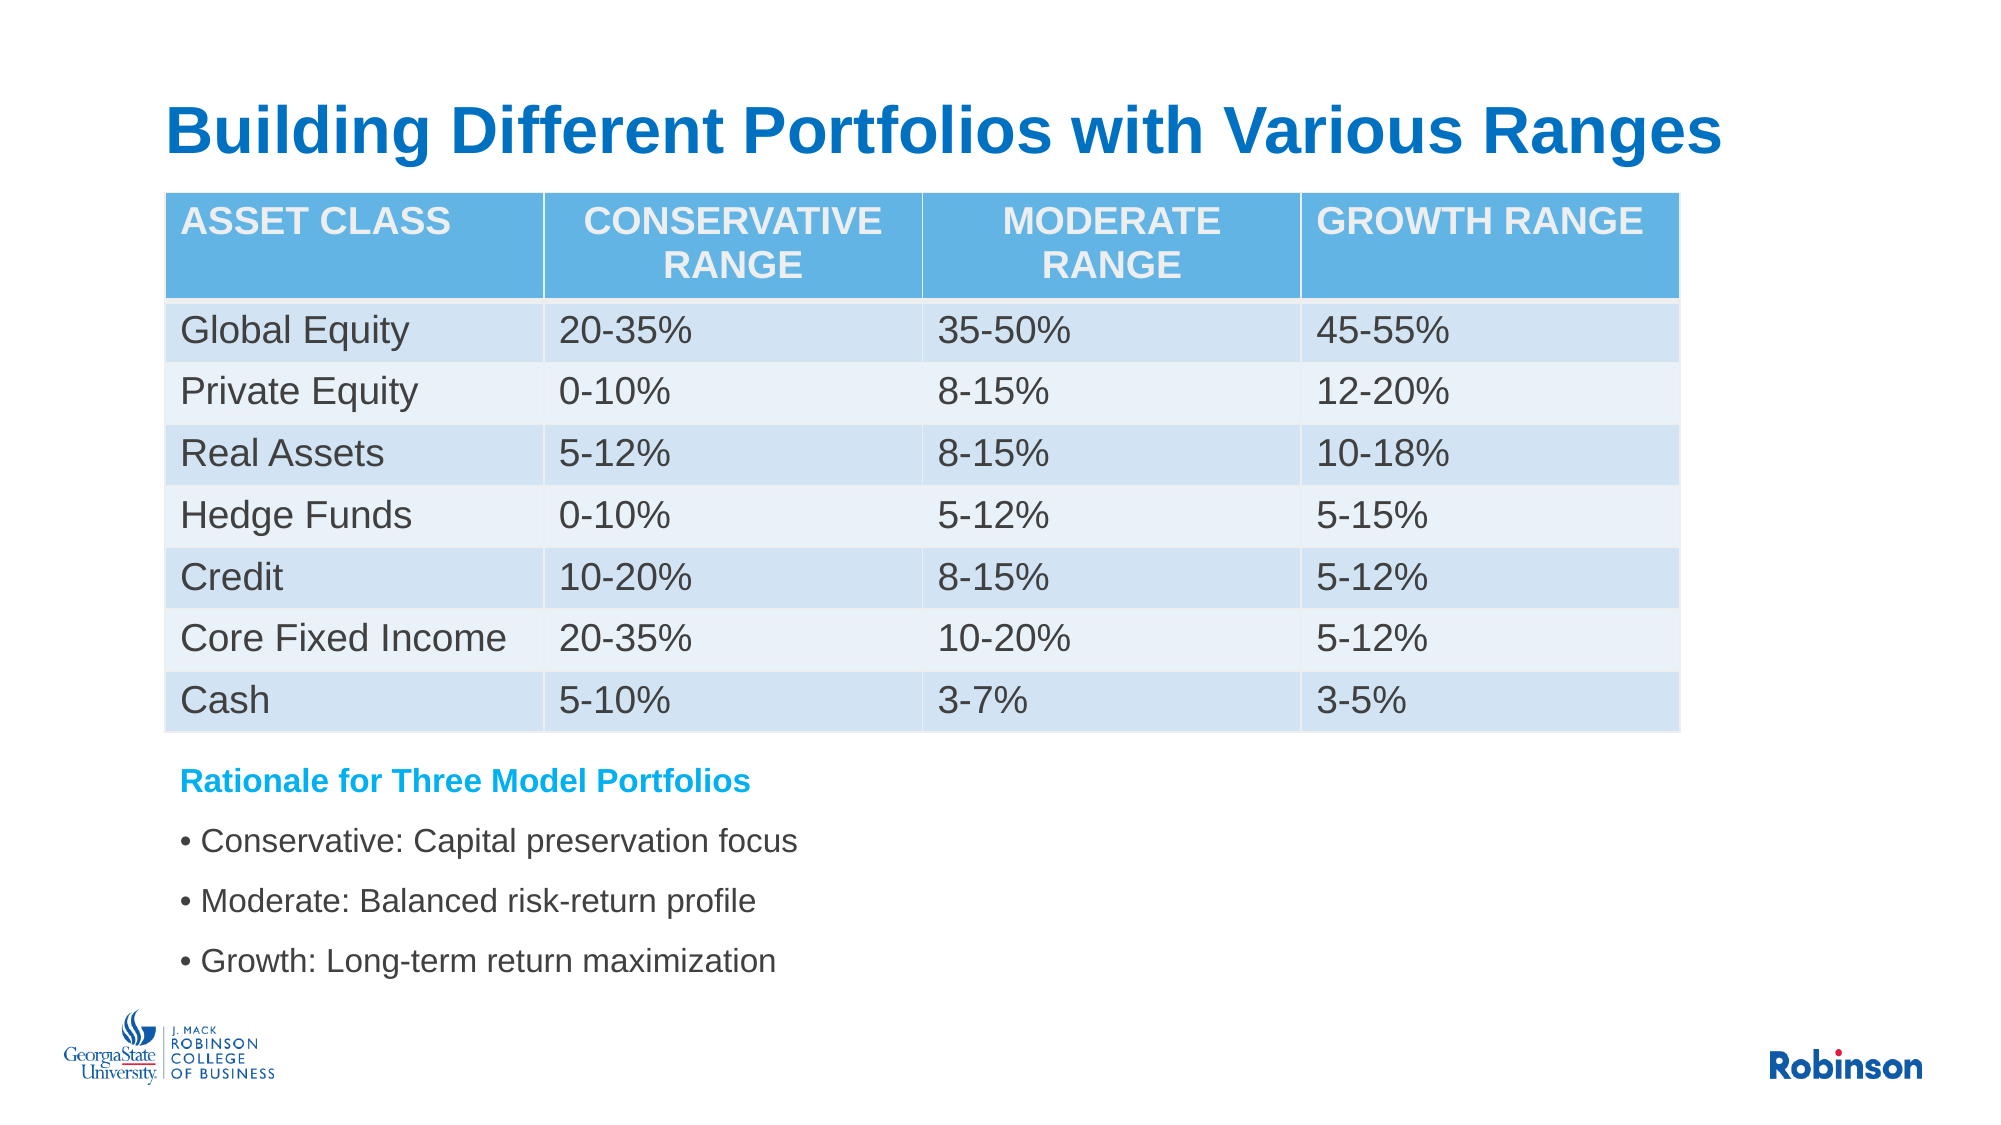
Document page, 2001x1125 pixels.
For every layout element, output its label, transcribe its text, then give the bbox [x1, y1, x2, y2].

table_cell Hedge Funds [166, 487, 543, 546]
table_cell 12-20% [1302, 363, 1679, 423]
table_header CONSERVATIVE RANGE [545, 193, 922, 298]
table_cell 45-55% [1302, 304, 1679, 362]
table_header ASSET CLASS [166, 193, 543, 298]
table_cell 5-12% [1302, 548, 1679, 608]
table_cell Core Fixed Income [166, 610, 543, 670]
text_box Building Different Portfolios with Various Ranges [150, 79, 1771, 175]
table_cell 3-7% [923, 672, 1300, 731]
table_cell 5-12% [1302, 610, 1679, 670]
table_cell 20-35% [545, 304, 922, 362]
table_cell 8-15% [923, 425, 1300, 485]
table_cell 0-10% [545, 363, 922, 423]
table_cell Cash [166, 672, 543, 731]
table_cell 10-20% [545, 548, 922, 608]
table_header MODERATE RANGE [923, 193, 1300, 298]
table_cell 10-20% [923, 610, 1300, 670]
picture [1770, 1049, 1922, 1079]
table_cell Private Equity [166, 363, 543, 423]
picture [64, 1009, 274, 1085]
table_cell 3-5% [1302, 672, 1679, 731]
table_cell Global Equity [166, 304, 543, 362]
table_cell 5-12% [923, 487, 1300, 546]
table_cell 8-15% [923, 363, 1300, 423]
table_cell 5-15% [1302, 487, 1679, 546]
table_cell 0-10% [545, 487, 922, 546]
table_cell 20-35% [545, 610, 922, 670]
table_cell Real Assets [166, 425, 543, 485]
table_header GROWTH RANGE [1302, 193, 1679, 298]
table_cell 5-12% [545, 425, 922, 485]
table_cell 10-18% [1302, 425, 1679, 485]
table_cell 35-50% [923, 304, 1300, 362]
table_cell 5-10% [545, 672, 922, 731]
table_cell 8-15% [923, 548, 1300, 608]
table_cell Credit [166, 548, 543, 608]
text_box Rationale for Three Model Portfolios • Conservative: Capital preservation focus • Moderate: Balanced risk-return profile • Growth: Long-term return maximization [164, 732, 1757, 987]
